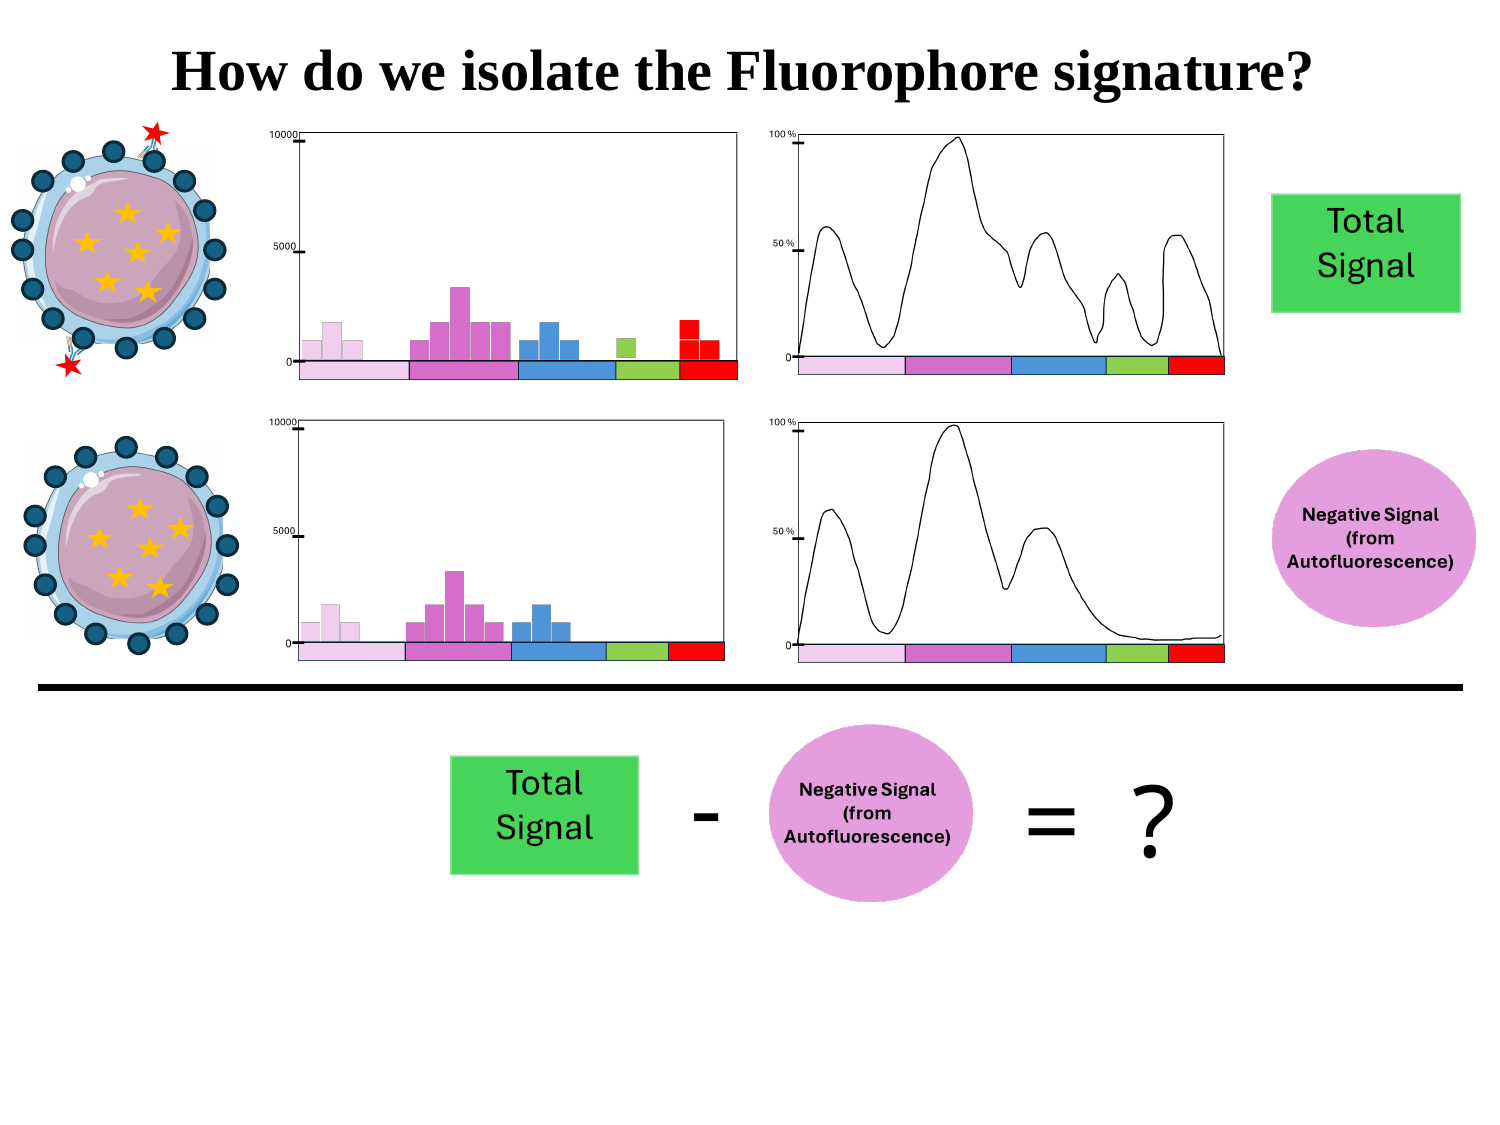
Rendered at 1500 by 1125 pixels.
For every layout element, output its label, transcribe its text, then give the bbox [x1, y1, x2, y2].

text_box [24, 436, 238, 654]
picture [513, 644, 667, 661]
text_box - [637, 737, 749, 873]
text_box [11, 124, 226, 376]
picture [261, 411, 726, 661]
text_box = ? [985, 750, 1225, 885]
picture [761, 411, 1226, 664]
picture [1271, 186, 1461, 313]
text_box How do we isolate the Fluorophore signature? [137, 24, 1350, 110]
picture [449, 749, 639, 876]
picture [407, 644, 510, 661]
picture [670, 644, 726, 661]
picture [761, 124, 1226, 376]
picture [261, 124, 738, 381]
picture [749, 724, 985, 903]
picture [1252, 449, 1488, 628]
